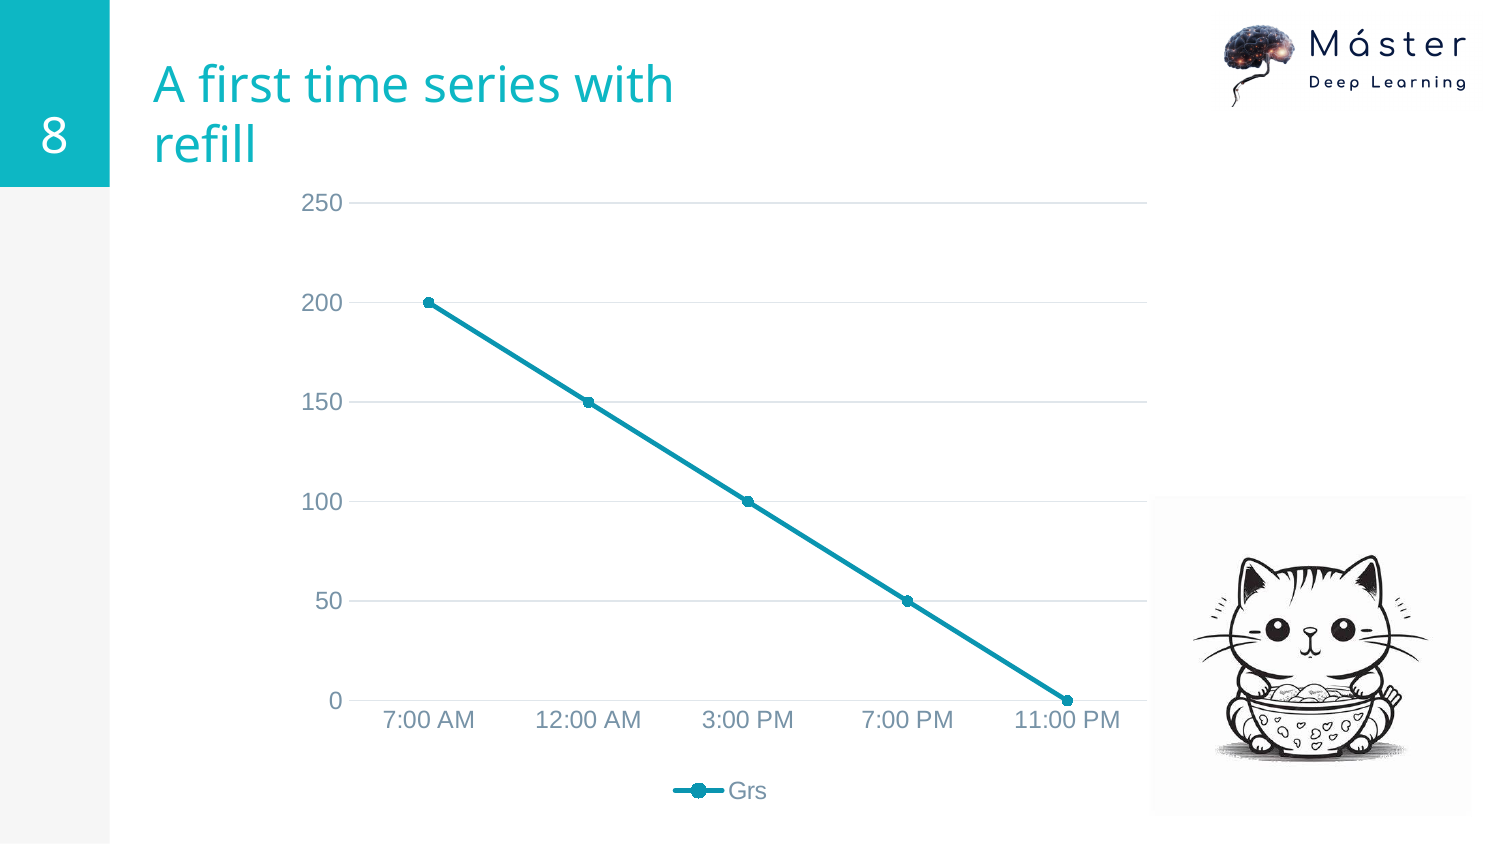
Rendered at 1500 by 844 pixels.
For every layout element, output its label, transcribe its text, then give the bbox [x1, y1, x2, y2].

title A first time series with refill [138, 0, 722, 188]
picture [1211, 11, 1483, 111]
picture [1148, 494, 1472, 818]
slide_number 8 [0, 0, 110, 187]
chart [272, 178, 1171, 811]
